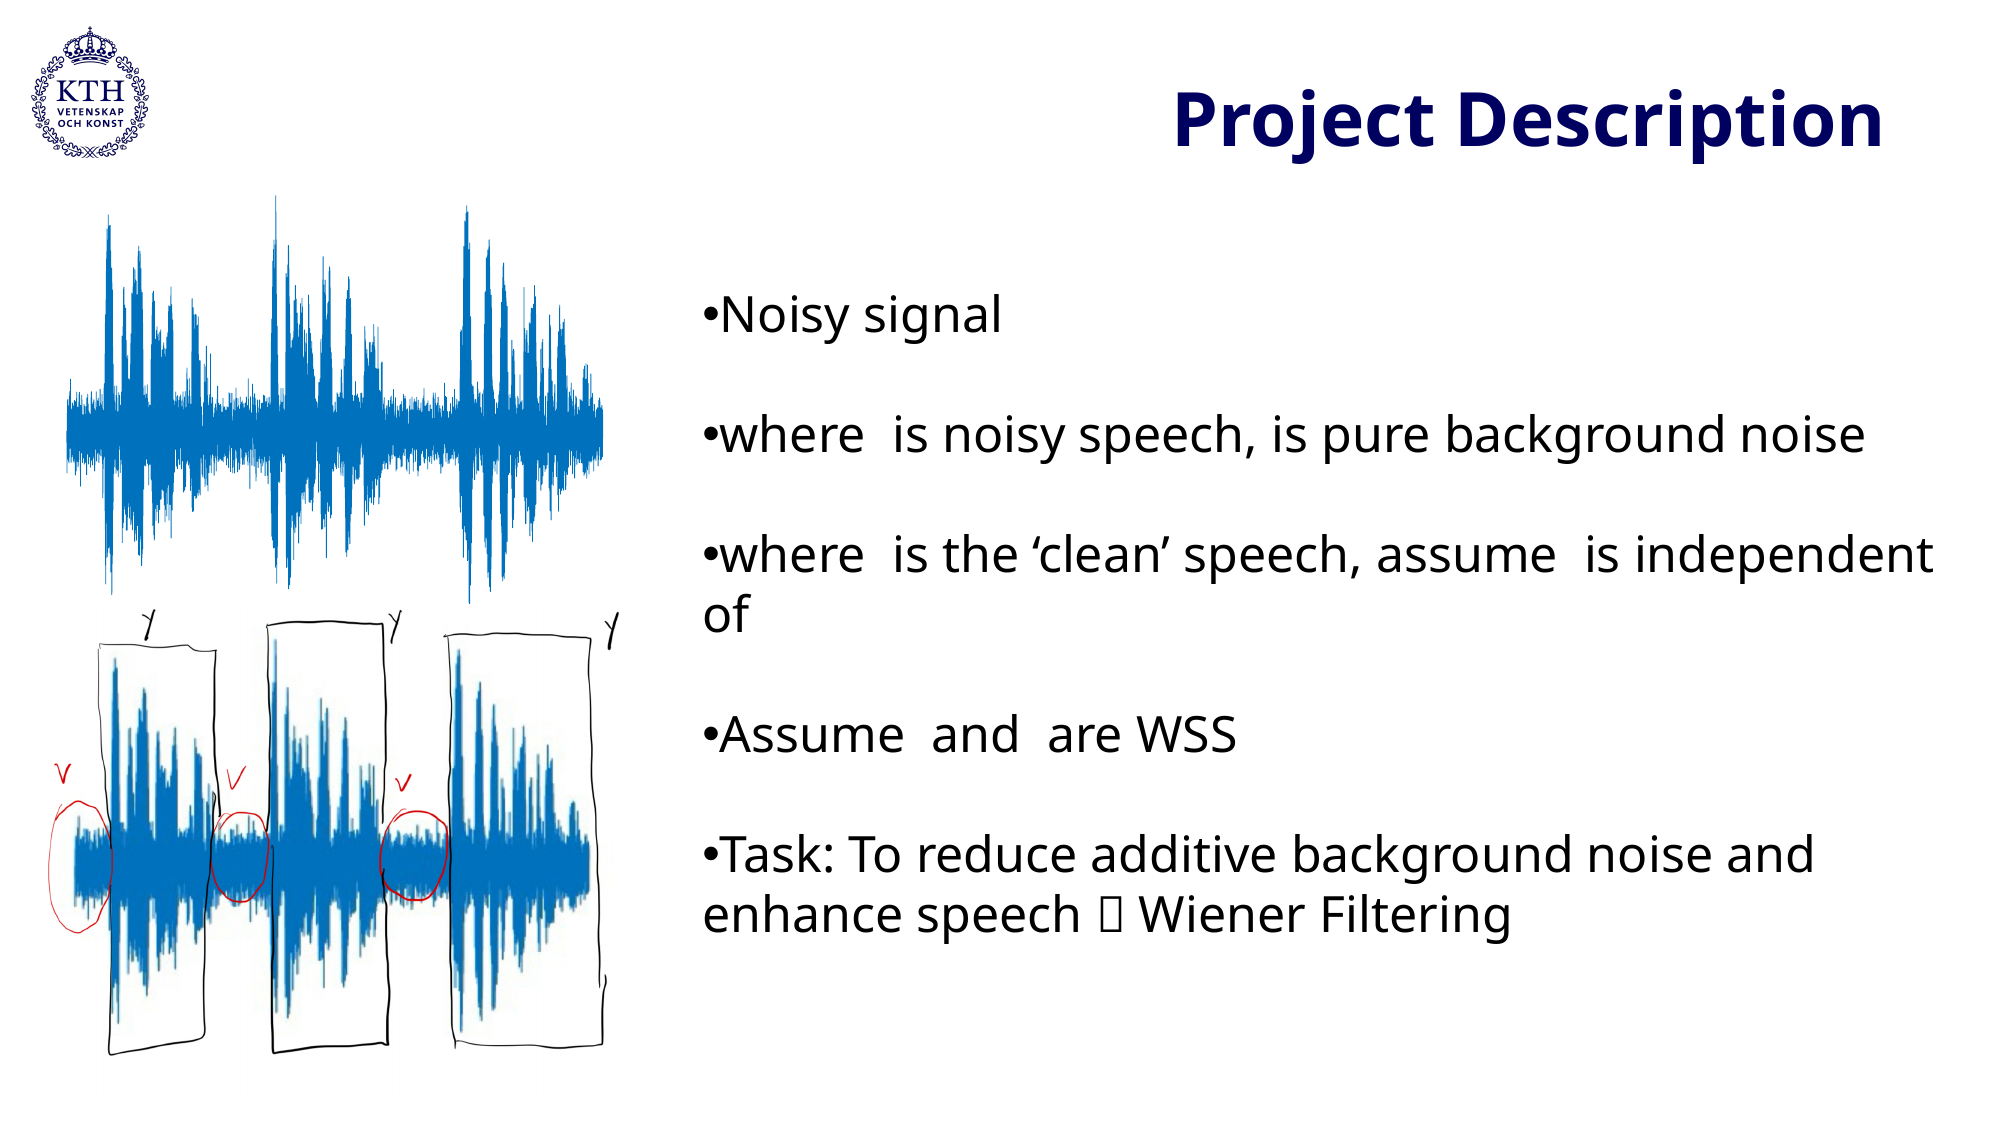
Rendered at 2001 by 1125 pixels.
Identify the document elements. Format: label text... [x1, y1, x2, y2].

title Project Description [98, 64, 1902, 158]
picture [0, 26, 668, 1100]
